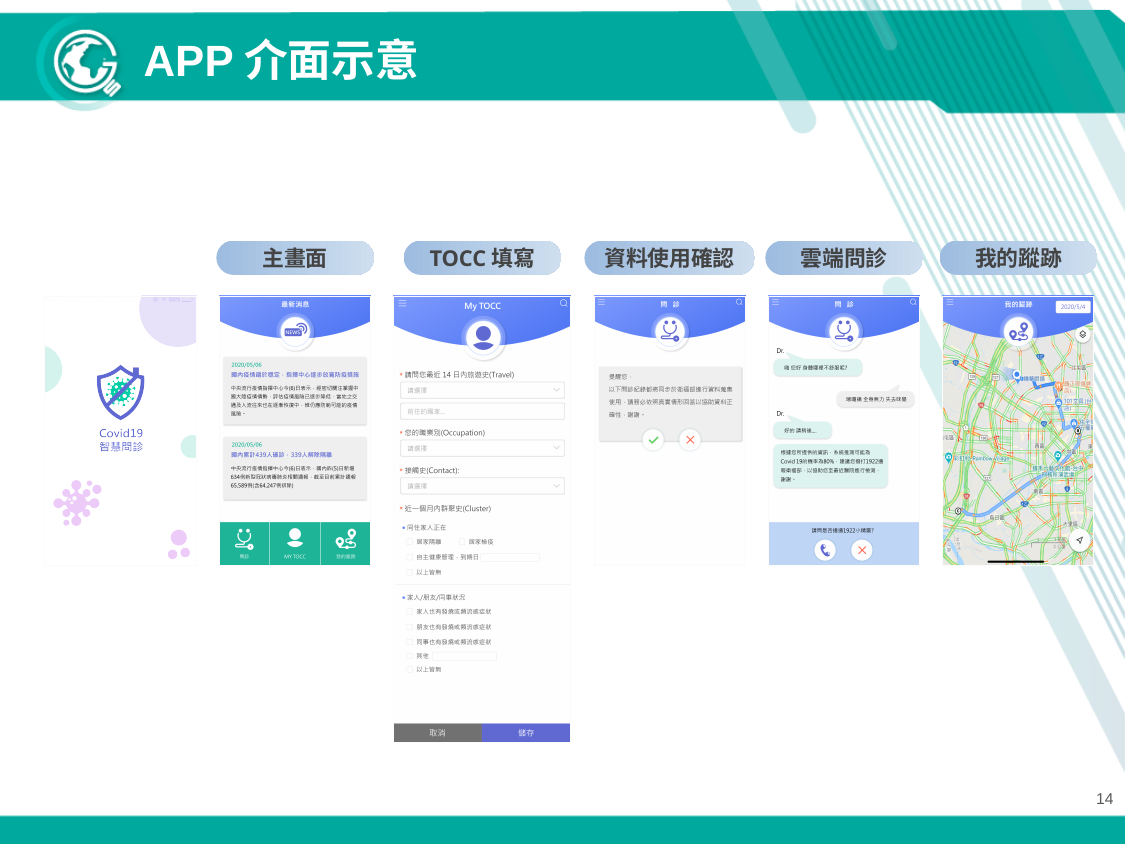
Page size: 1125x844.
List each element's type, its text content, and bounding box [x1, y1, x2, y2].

picture [0, 0, 1125, 844]
text_box 主畫面 [214, 238, 377, 277]
text_box TOCC填寫 [401, 238, 564, 277]
text_box <編號> [862, 781, 1125, 816]
text_box 資料使用確認 [582, 238, 758, 277]
text_box 我的蹤跡 [937, 238, 1100, 277]
text_box 雲端問診 [763, 238, 925, 277]
text_box APP介面示意 [132, 32, 1125, 86]
